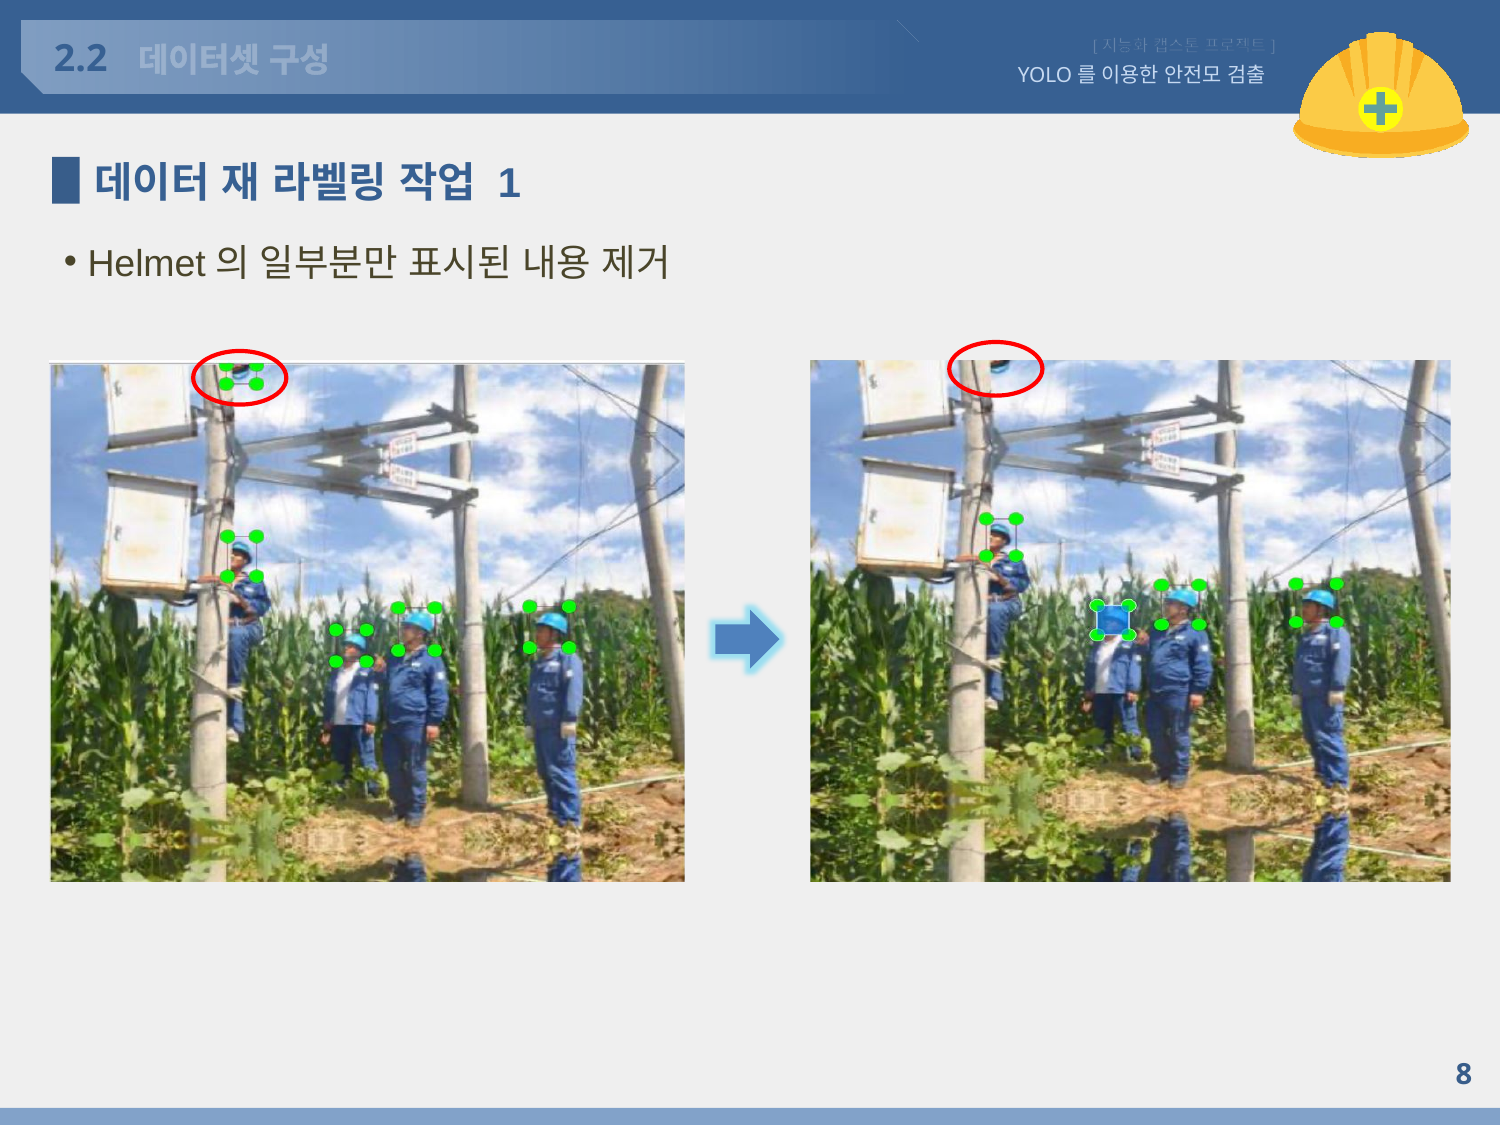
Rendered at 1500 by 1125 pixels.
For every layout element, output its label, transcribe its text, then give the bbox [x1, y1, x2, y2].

title 데이터셋 구성 [123, 30, 526, 87]
text_box [713, 607, 782, 671]
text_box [48, 350, 685, 882]
picture [1293, 32, 1469, 158]
slide_number 8 [1137, 1042, 1488, 1103]
text_box Helmet의 일부분만 표시된 내용 제거 [49, 231, 904, 291]
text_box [51, 148, 780, 215]
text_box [809, 341, 1451, 882]
list 2.2 [39, 26, 124, 88]
